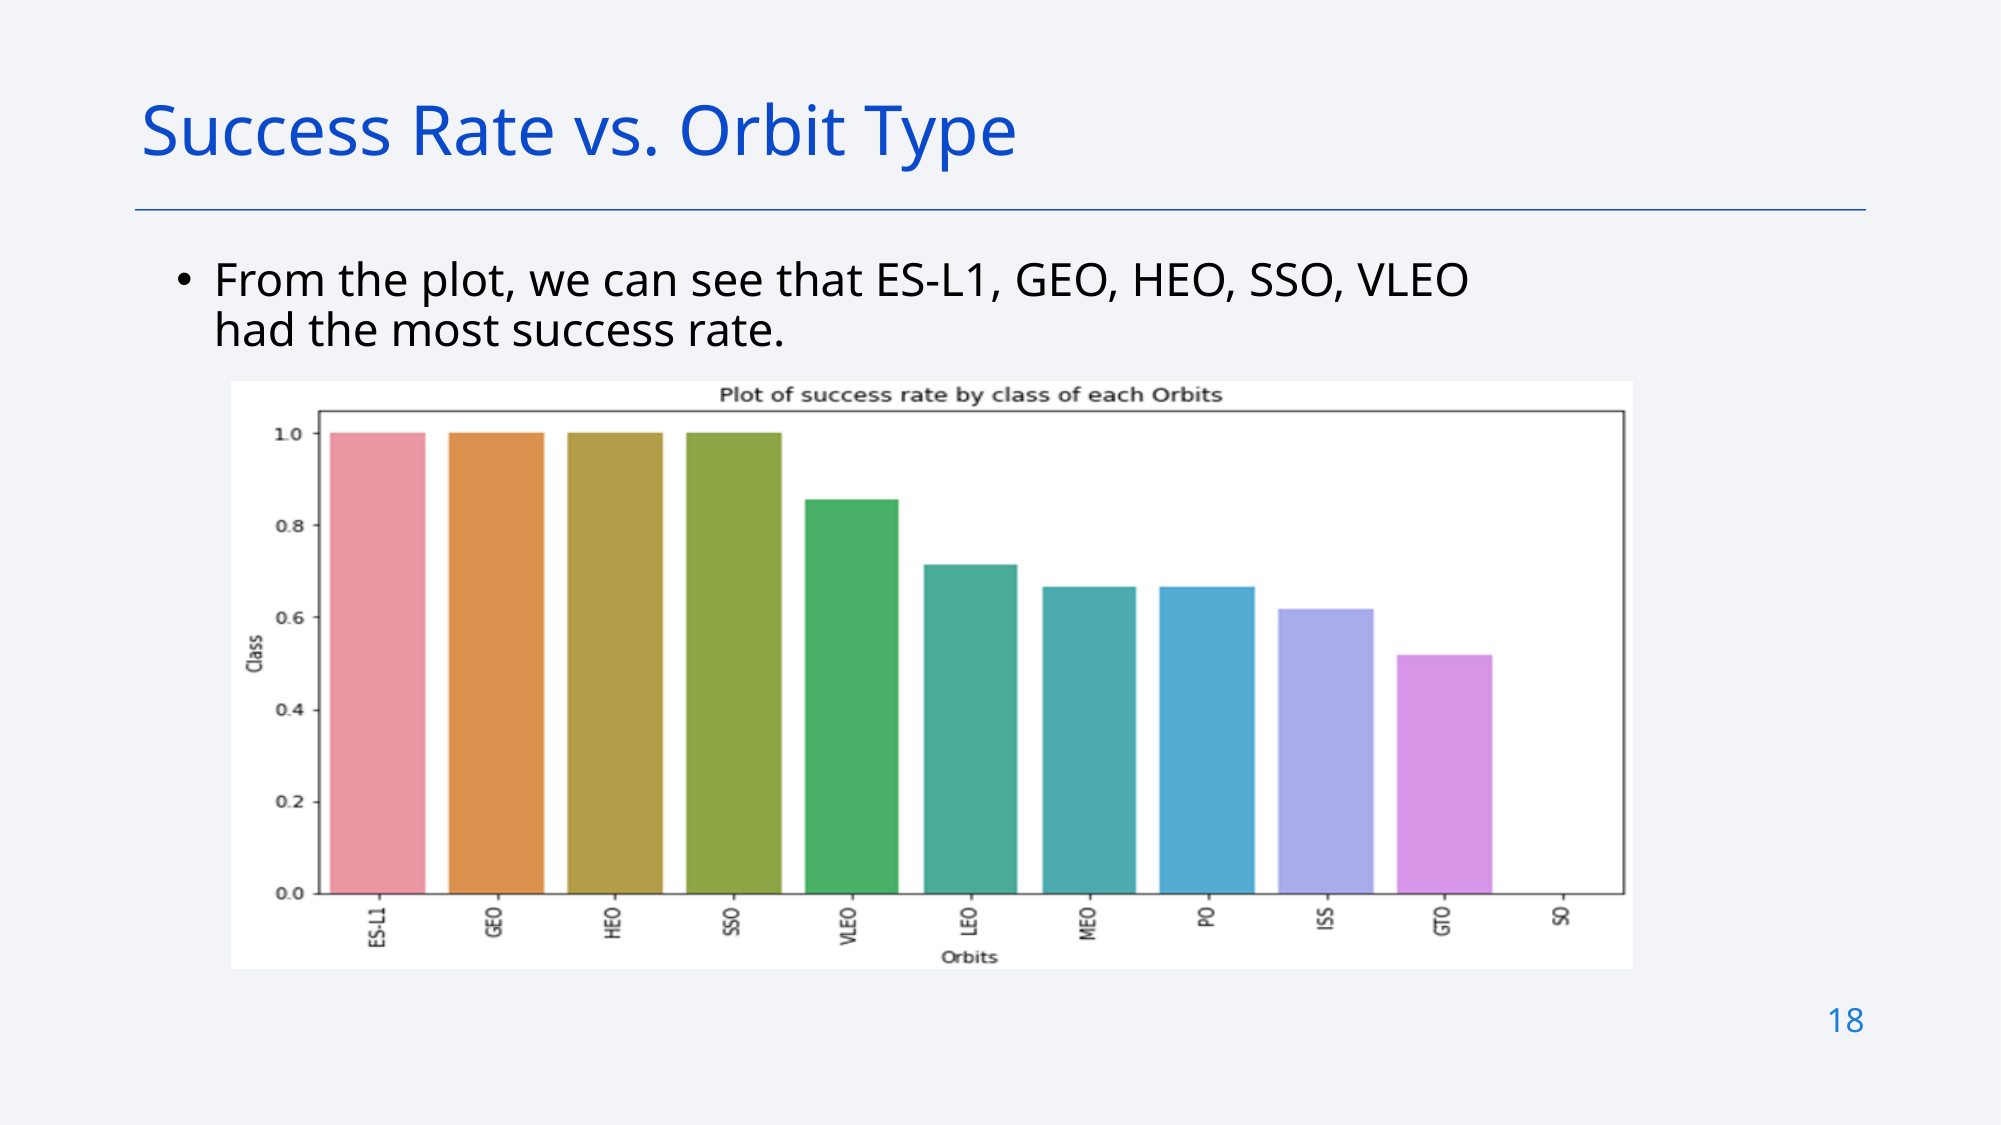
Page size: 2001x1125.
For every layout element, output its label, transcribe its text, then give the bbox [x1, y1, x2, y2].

list From the plot, we can see that ES-L1, GEO, HEO, SSO, VLEO had the most success rate. [161, 249, 1563, 423]
picture [0, 0, 2001, 1125]
text_box Success Rate vs. Orbit Type [126, 88, 1852, 179]
slide_number 18 [1429, 988, 1880, 1055]
